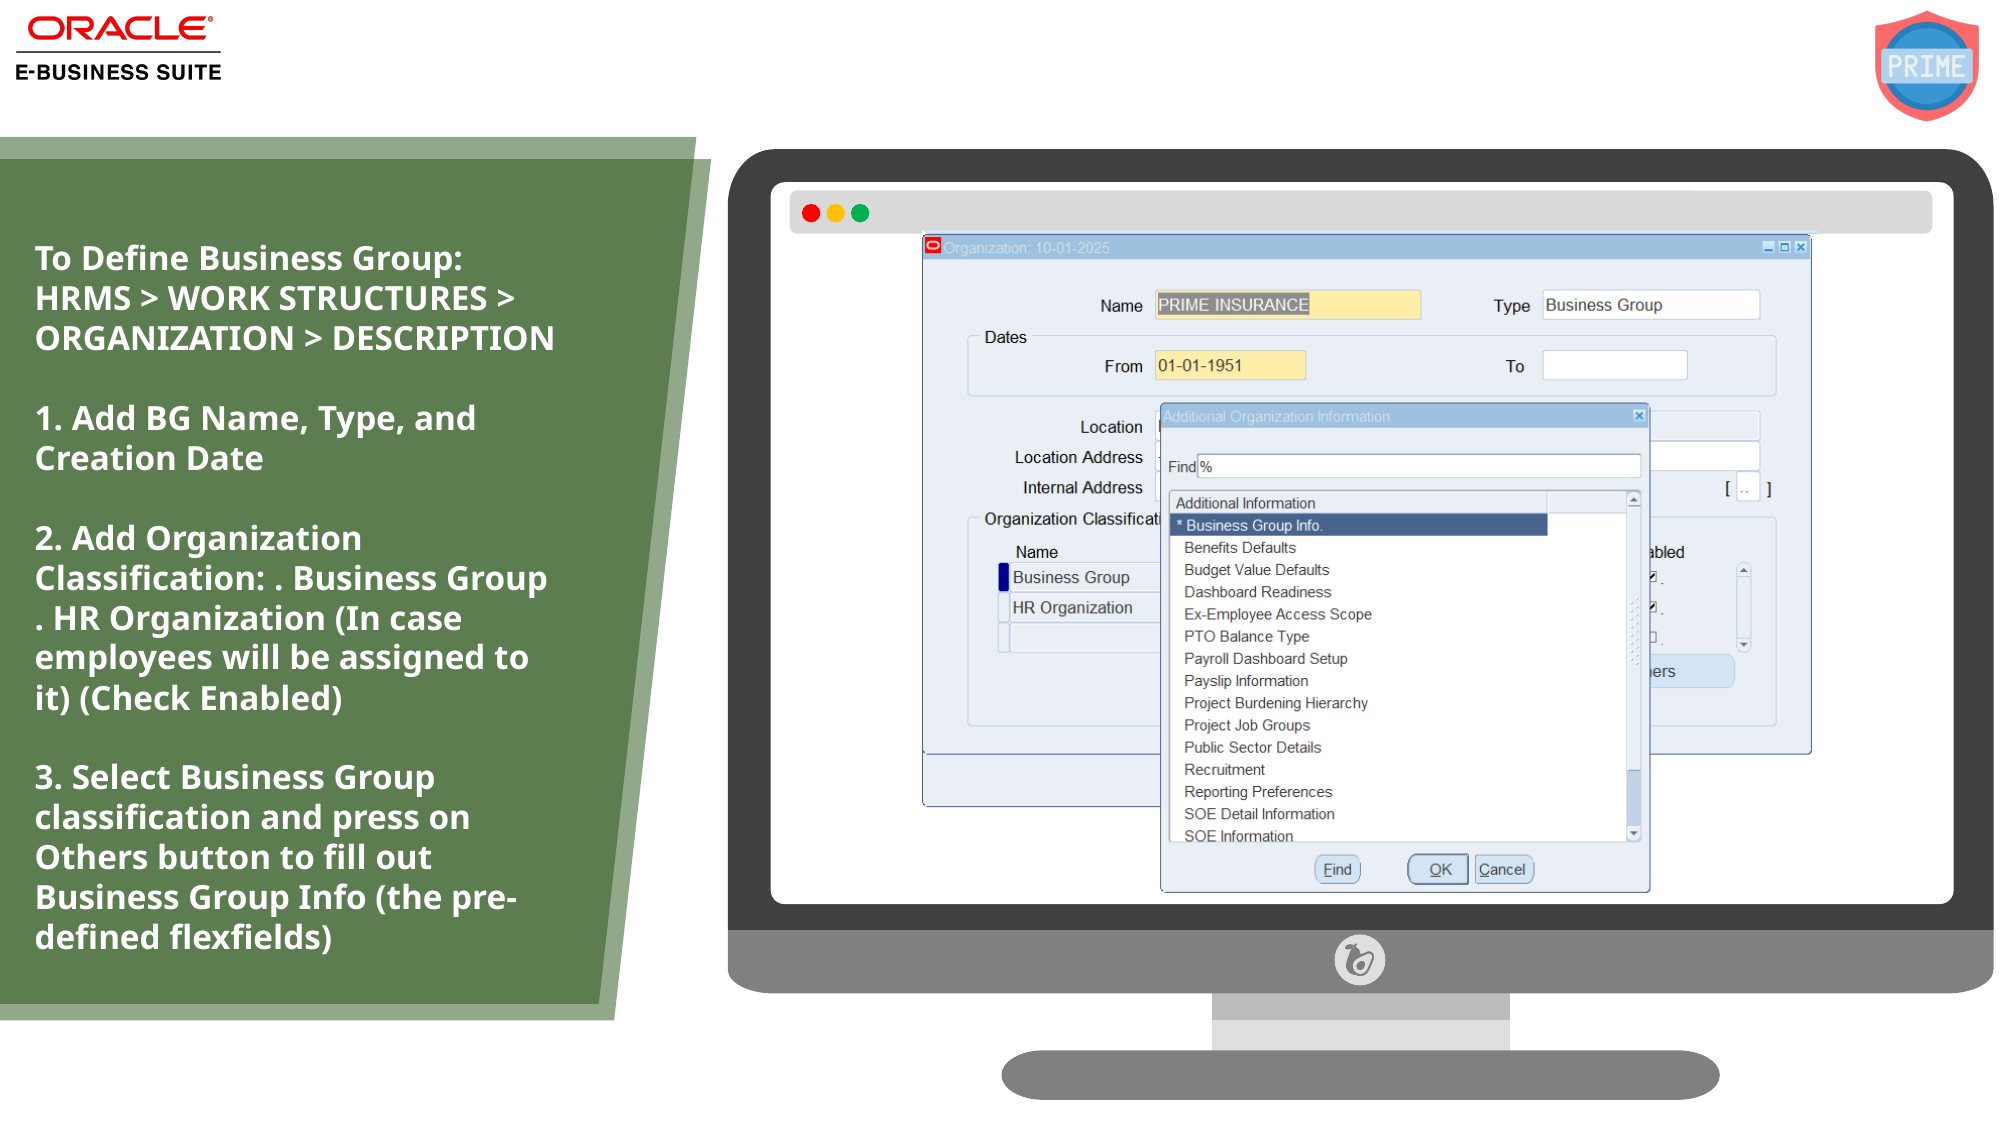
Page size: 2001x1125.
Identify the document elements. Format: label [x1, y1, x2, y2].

picture [16, 15, 222, 81]
text_box [0, 136, 712, 1021]
picture [1868, 7, 1986, 125]
picture [921, 229, 1819, 904]
text_box [727, 148, 1995, 1101]
